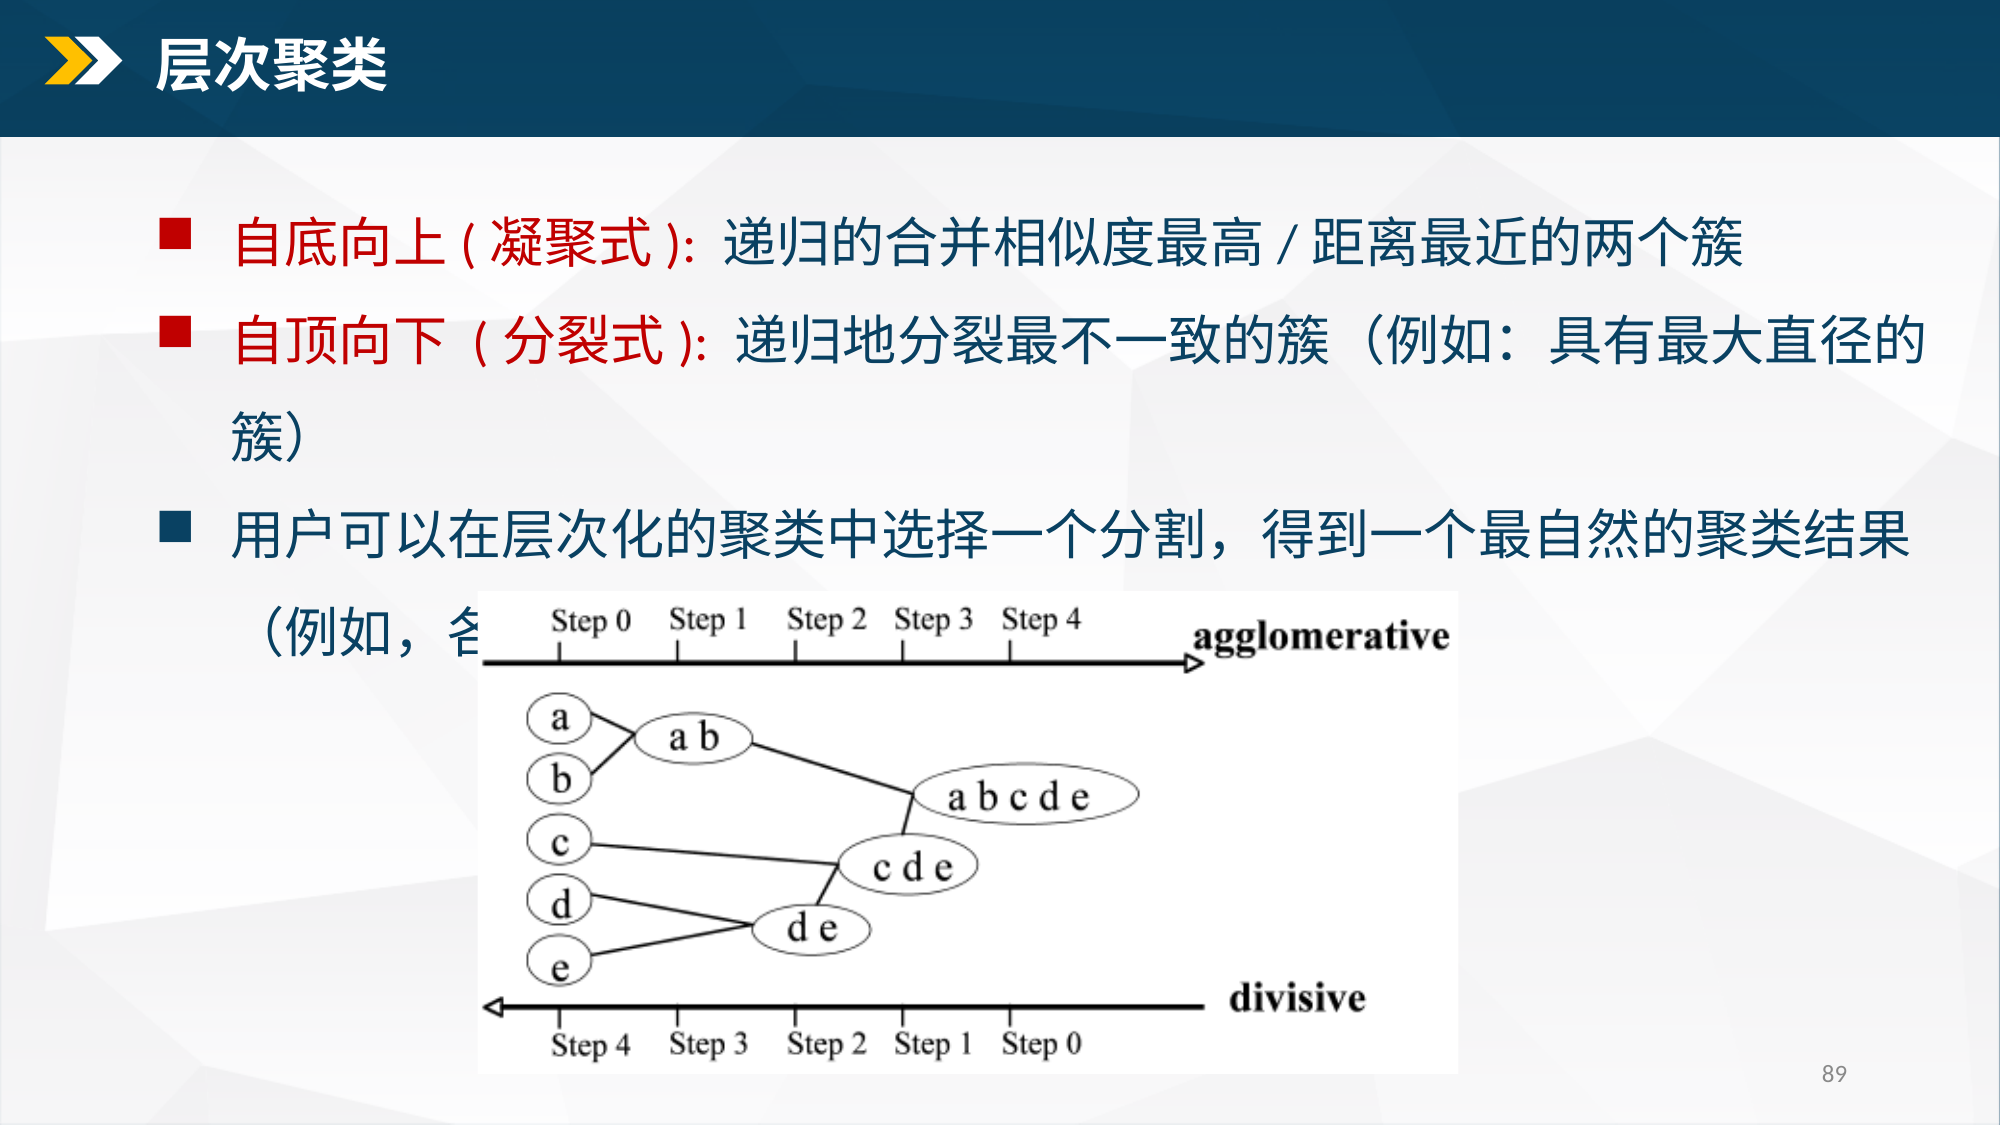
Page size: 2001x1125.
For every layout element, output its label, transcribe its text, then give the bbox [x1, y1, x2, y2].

text_box 自底向上(凝聚式): 递归的合并相似度最高/距离最近的两个簇 自顶向下 (分裂式): 递归地分裂最不一致的簇（例如：具有最大直径的簇） 用户可以在层次化的聚类中选择一个分割，得到一个最自然的聚类结果（例如，各个簇的簇间距离高于一定阈值） [140, 168, 2000, 671]
picture [0, 0, 2000, 1125]
list 层次聚类 [140, 28, 1027, 93]
slide_number 89 [1412, 1042, 1863, 1103]
